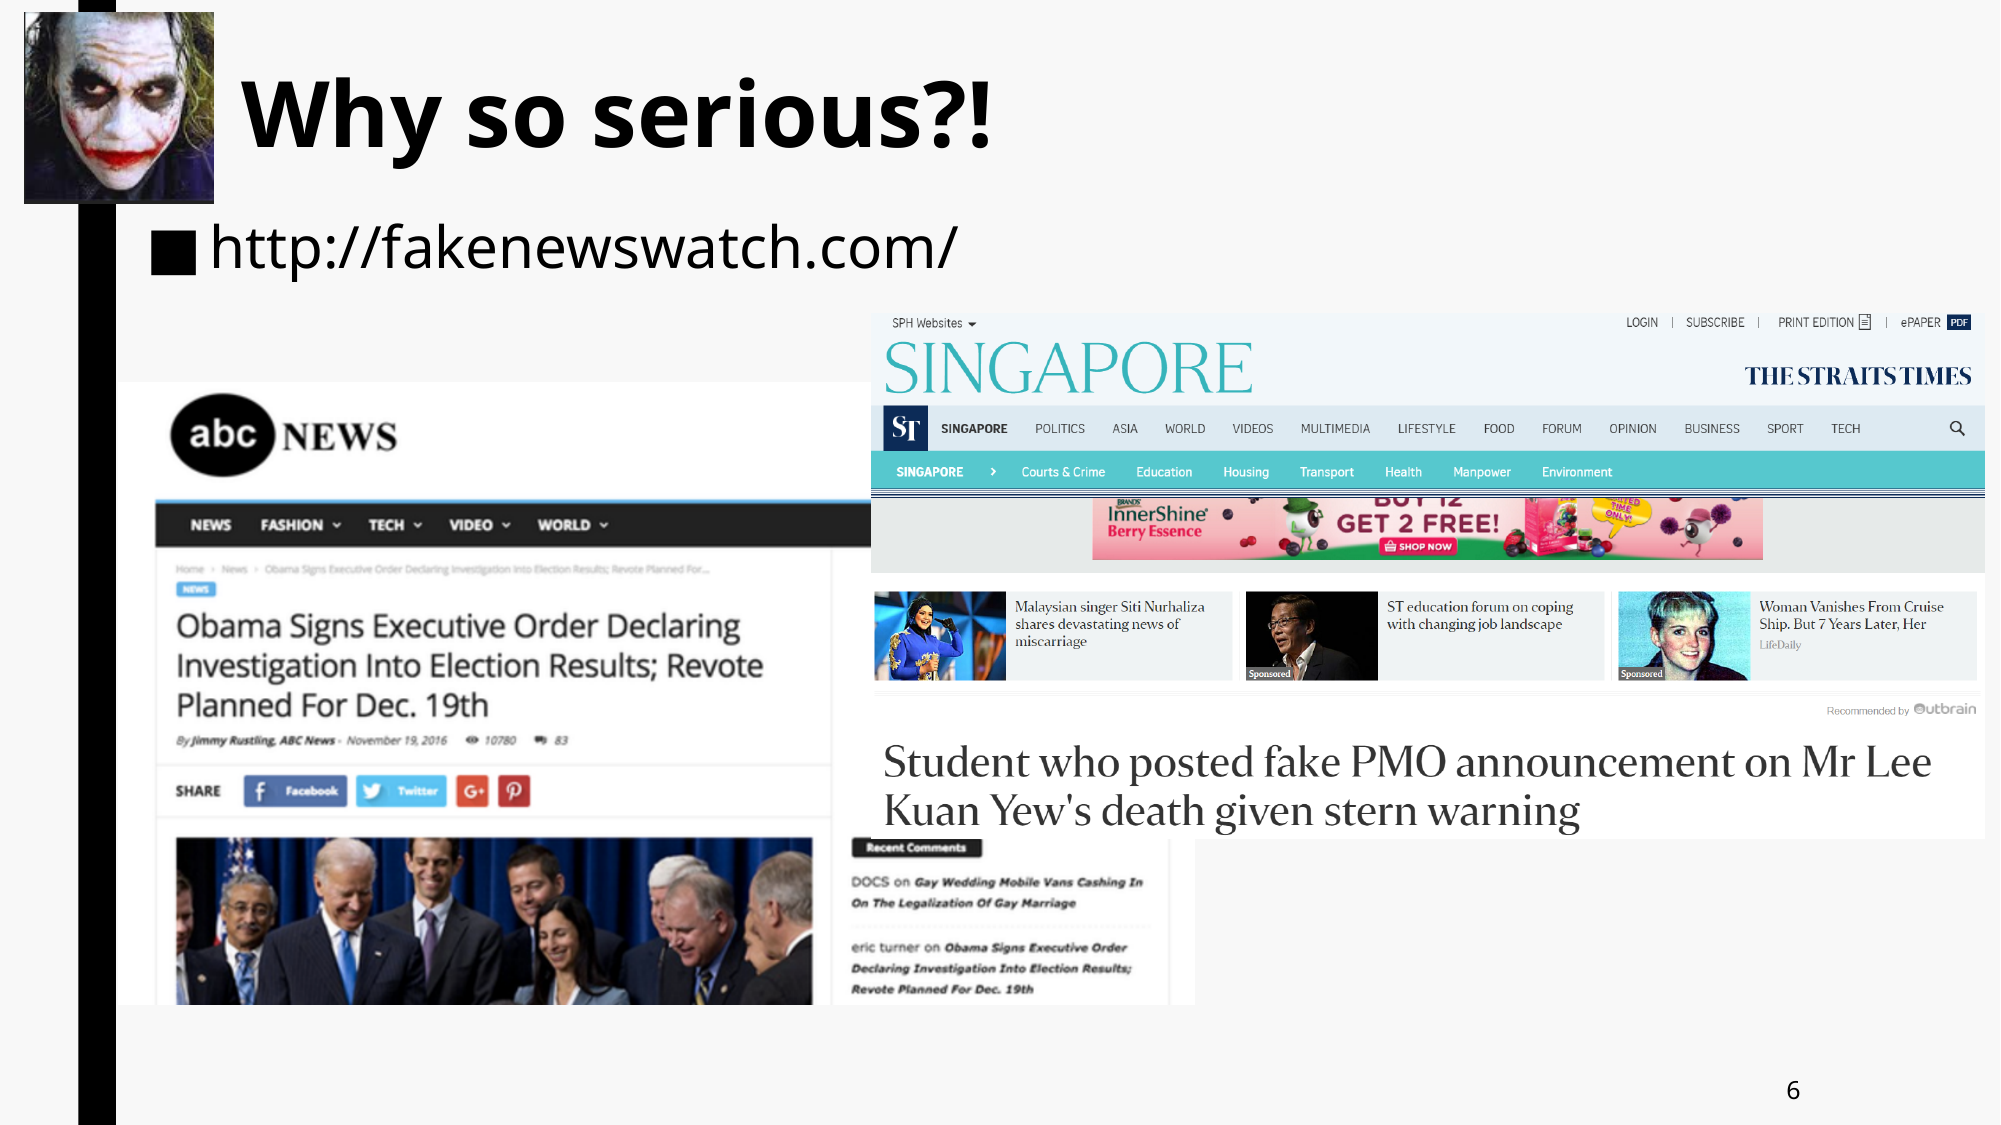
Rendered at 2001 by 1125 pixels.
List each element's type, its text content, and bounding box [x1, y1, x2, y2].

picture [118, 313, 1985, 1005]
picture [24, 12, 214, 204]
list http://fakenewswatch.com/ [131, 208, 1707, 382]
title Why so serious?! [131, 61, 1707, 208]
slide_number 6 [1553, 1058, 1816, 1125]
